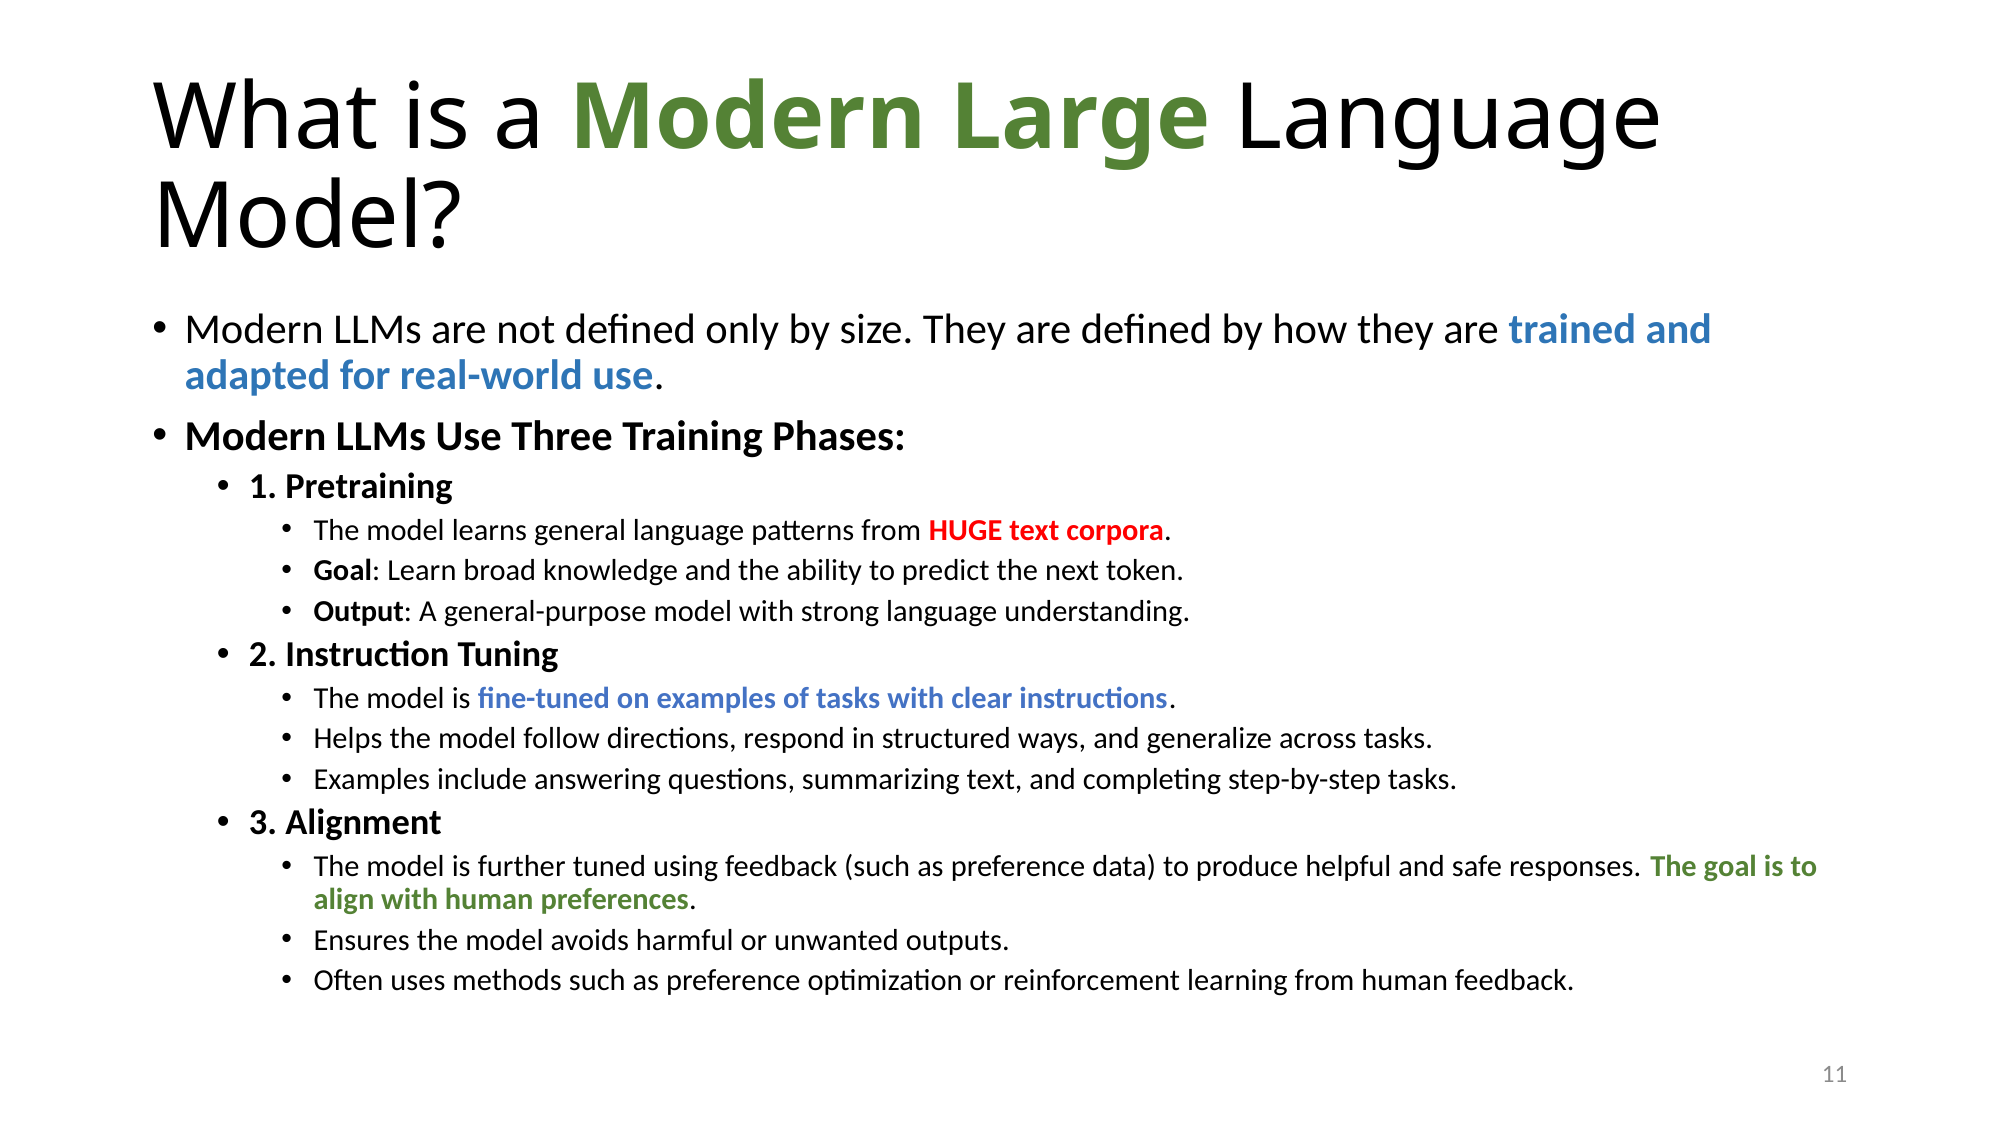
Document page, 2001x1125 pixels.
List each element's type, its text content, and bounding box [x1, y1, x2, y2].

title What is a Modern Large Language Model? [137, 59, 1863, 278]
slide_number 11 [1412, 1042, 1863, 1103]
list Modern LLMs are not defined only by size. They are defined by how they are trained and adapted for real-world use. Modern LLMs Use Three Training Phases: 1. Pretraining The model learns general language patterns from HUGE text corpora. Goal: Learn broad knowledge and the ability to predict the next token. Output: A general-purpose model with strong language understanding. 2. Instruction Tuning The model is fine-tuned on examples of tasks with clear instructions. Helps the model follow directions, respond in structured ways, and generalize across tasks. Examples include answering questions, summarizing text, and completing step-by-step tasks. 3. Alignment The model is further tuned using feedback (such as preference data) to produce helpful and safe responses. The goal is to align with human preferences. Ensures the model avoids harmful or unwanted outputs. Often uses methods such as preference optimization or reinforcement learning from human feedback. [137, 299, 1863, 1014]
